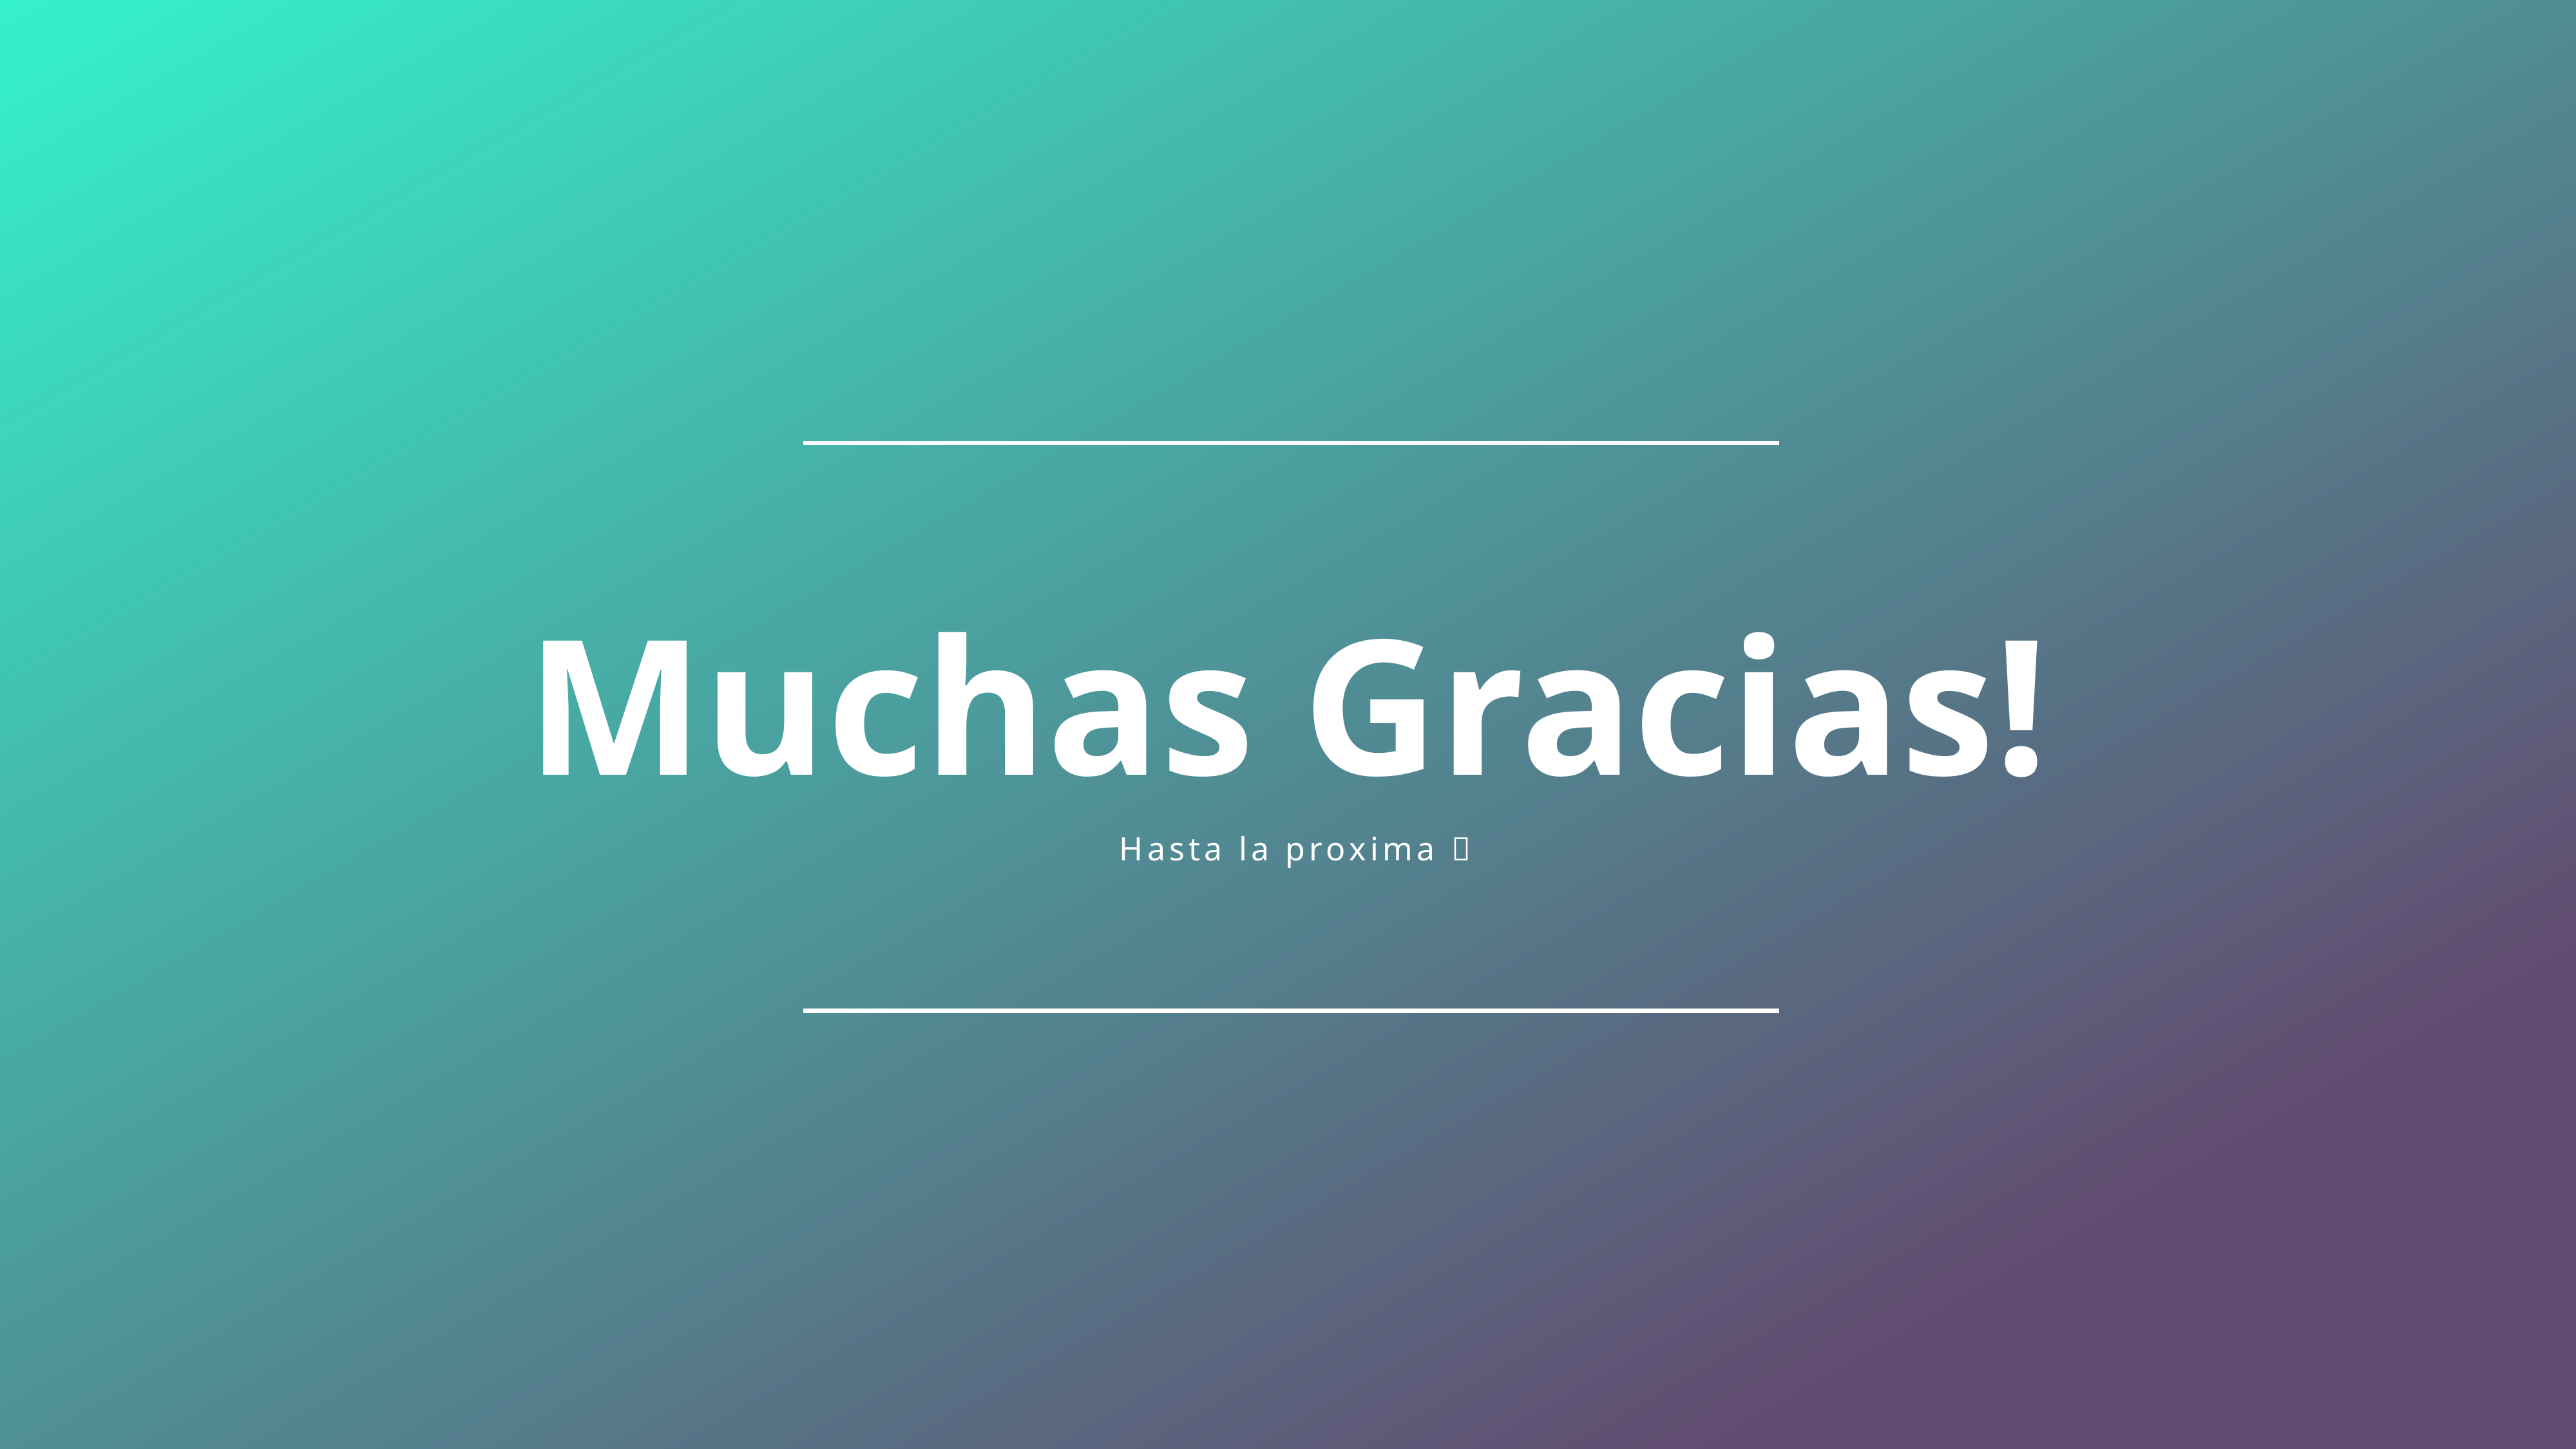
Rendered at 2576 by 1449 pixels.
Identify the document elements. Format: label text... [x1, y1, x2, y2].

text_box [803, 442, 1780, 1011]
text_box Muchas Gracias! [0, 582, 803, 817]
text_box Muchas Gracias! [1780, 582, 2576, 817]
text_box [0, 0, 2576, 582]
text_box [0, 817, 2576, 1449]
